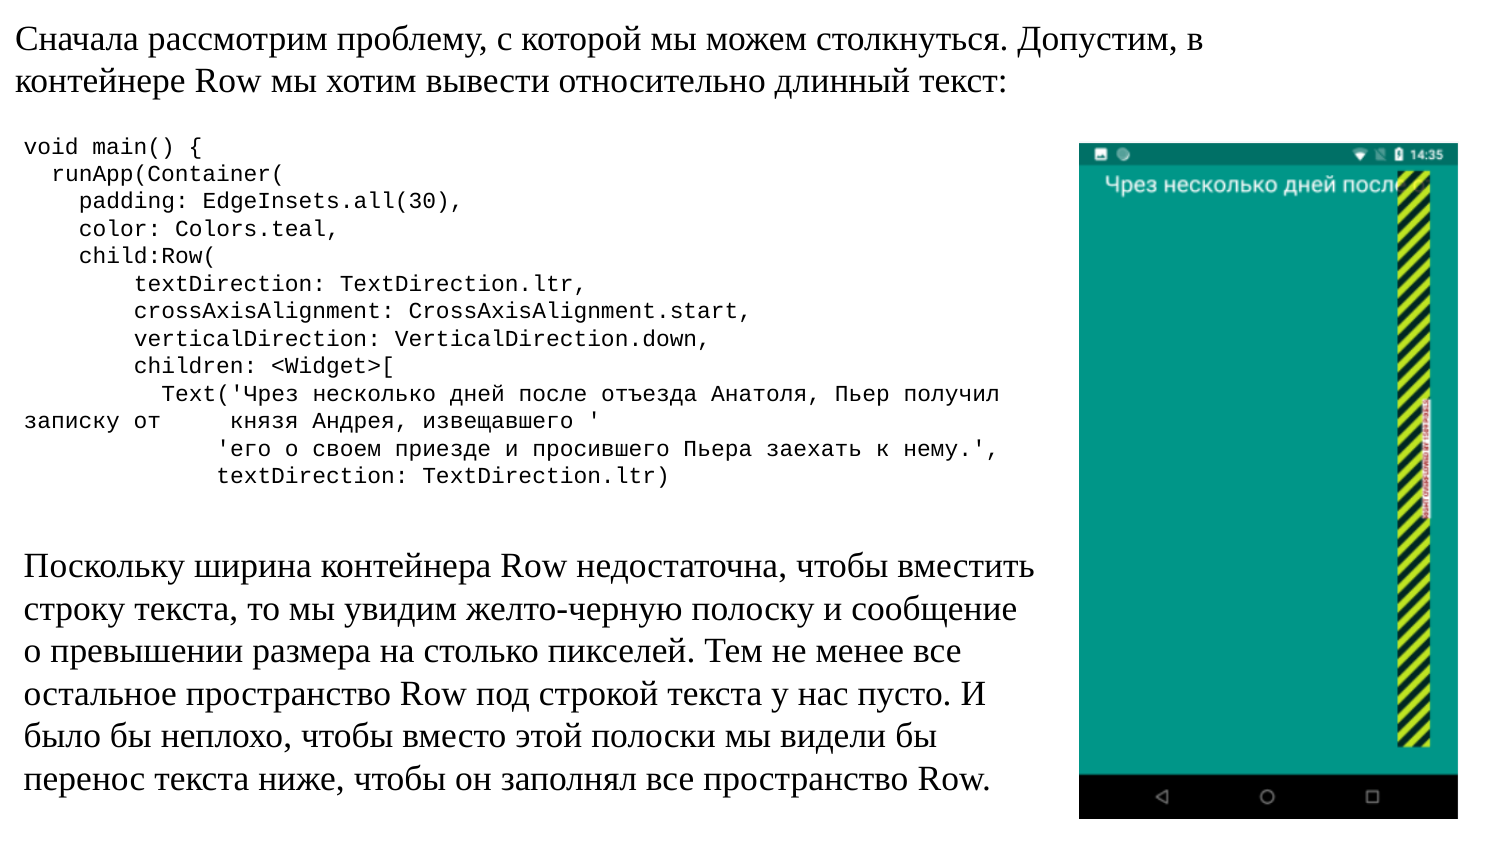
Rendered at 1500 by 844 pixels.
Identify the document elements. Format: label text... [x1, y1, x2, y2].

text_box void main() { runApp(Container( padding: EdgeInsets.all(30), color: Colors.teal, child:Row( textDirection: TextDirection.ltr, crossAxisAlignment: CrossAxisAlignment.start, verticalDirection: VerticalDirection.down, children: <Widget>[ Text('Чрез несколько дней после отъезда Анатоля, Пьер получил записку от князя Андрея, извещавшего ' 'его о своем приезде и просившего Пьера заехать к нему.', textDirection: TextDirection.ltr) [8, 116, 1055, 504]
text_box Поскольку ширина контейнера Row недостаточна, чтобы вместить строку текста, то мы увидим желто-черную полоску и сообщение о превышении размера на столько пикселей. Тем не менее все остальное пространство Row под строкой текста у нас пусто. И было бы неплохо, чтобы вместо этой полоски мы видели бы перенос текста ниже, чтобы он заполнял все пространство Row. [8, 527, 1055, 813]
text_box Сначала рассмотрим проблему, с которой мы можем столкнуться. Допустим, в контейнере Row мы хотим вывести относительно длинный текст: [0, 0, 1395, 115]
picture [1079, 140, 1460, 819]
